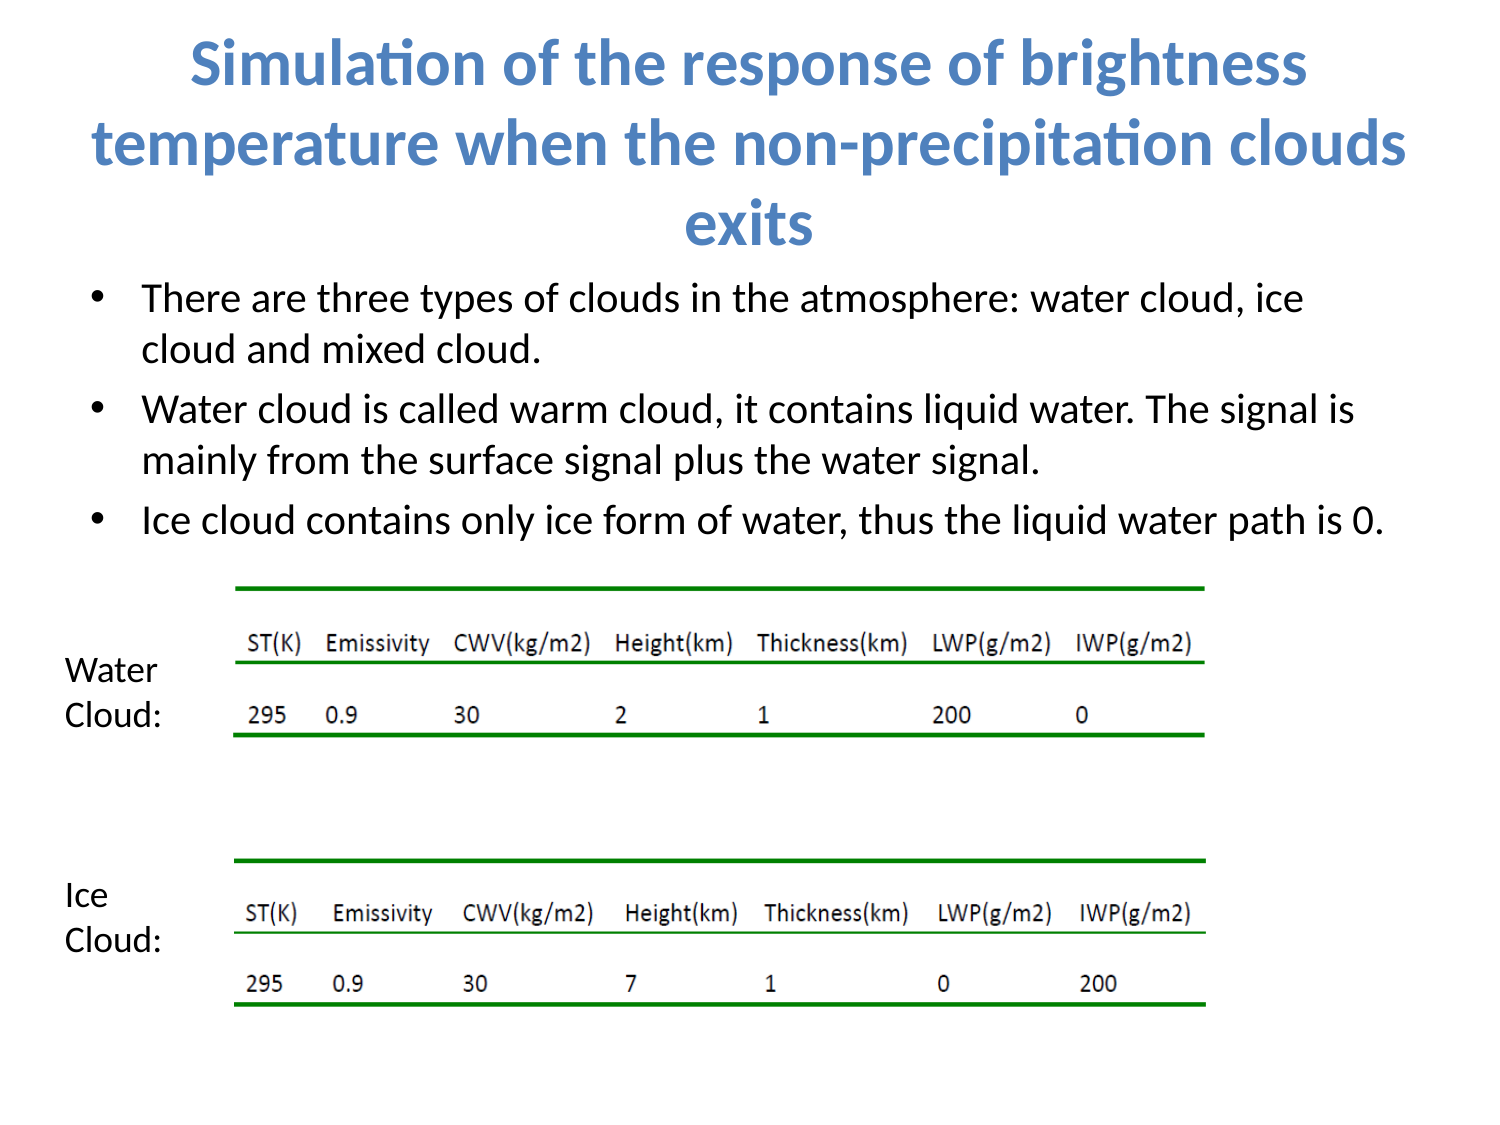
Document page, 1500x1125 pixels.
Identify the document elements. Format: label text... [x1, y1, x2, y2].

list There are three types of clouds in the atmosphere: water cloud, ice cloud and mixed cloud. Water cloud is called warm cloud, it contains liquid water. The signal is mainly from the surface signal plus the water signal. Ice cloud contains only ice form of water, thus the liquid water path is 0. [75, 262, 1425, 588]
picture [229, 562, 1210, 763]
picture [234, 837, 1210, 1026]
title Simulation of the response of brightness temperature when the non-precipitation clouds exits [75, 45, 1425, 233]
text_box Water Cloud: Ice Cloud: [49, 637, 213, 968]
